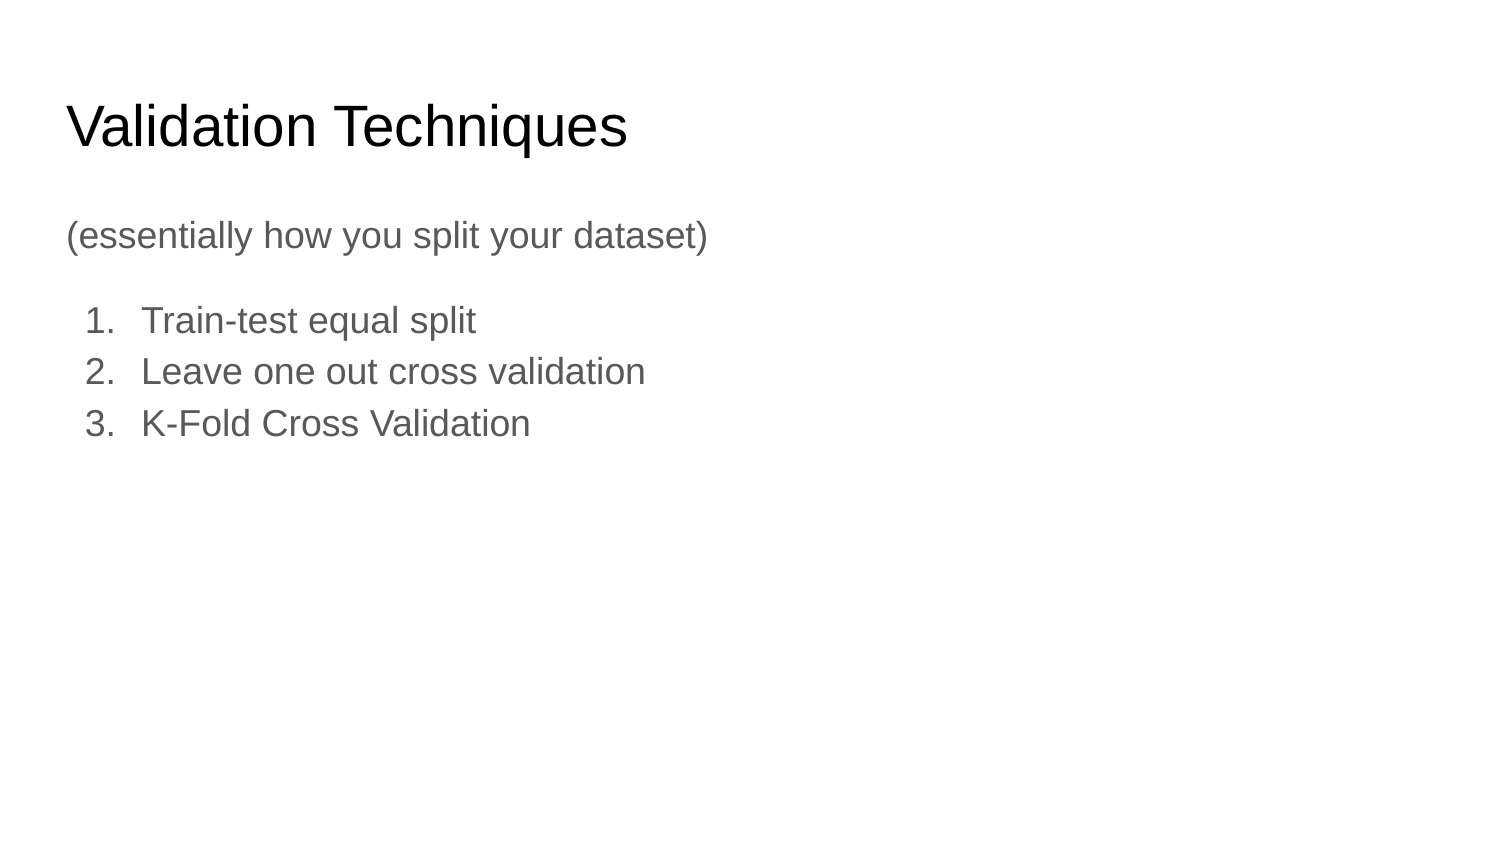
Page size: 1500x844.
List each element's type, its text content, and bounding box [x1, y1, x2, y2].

list (essentially how you split your dataset) Train-test equal split Leave one out cross validation K-Fold Cross Validation [51, 189, 1449, 750]
title Validation Techniques [51, 72, 1449, 167]
